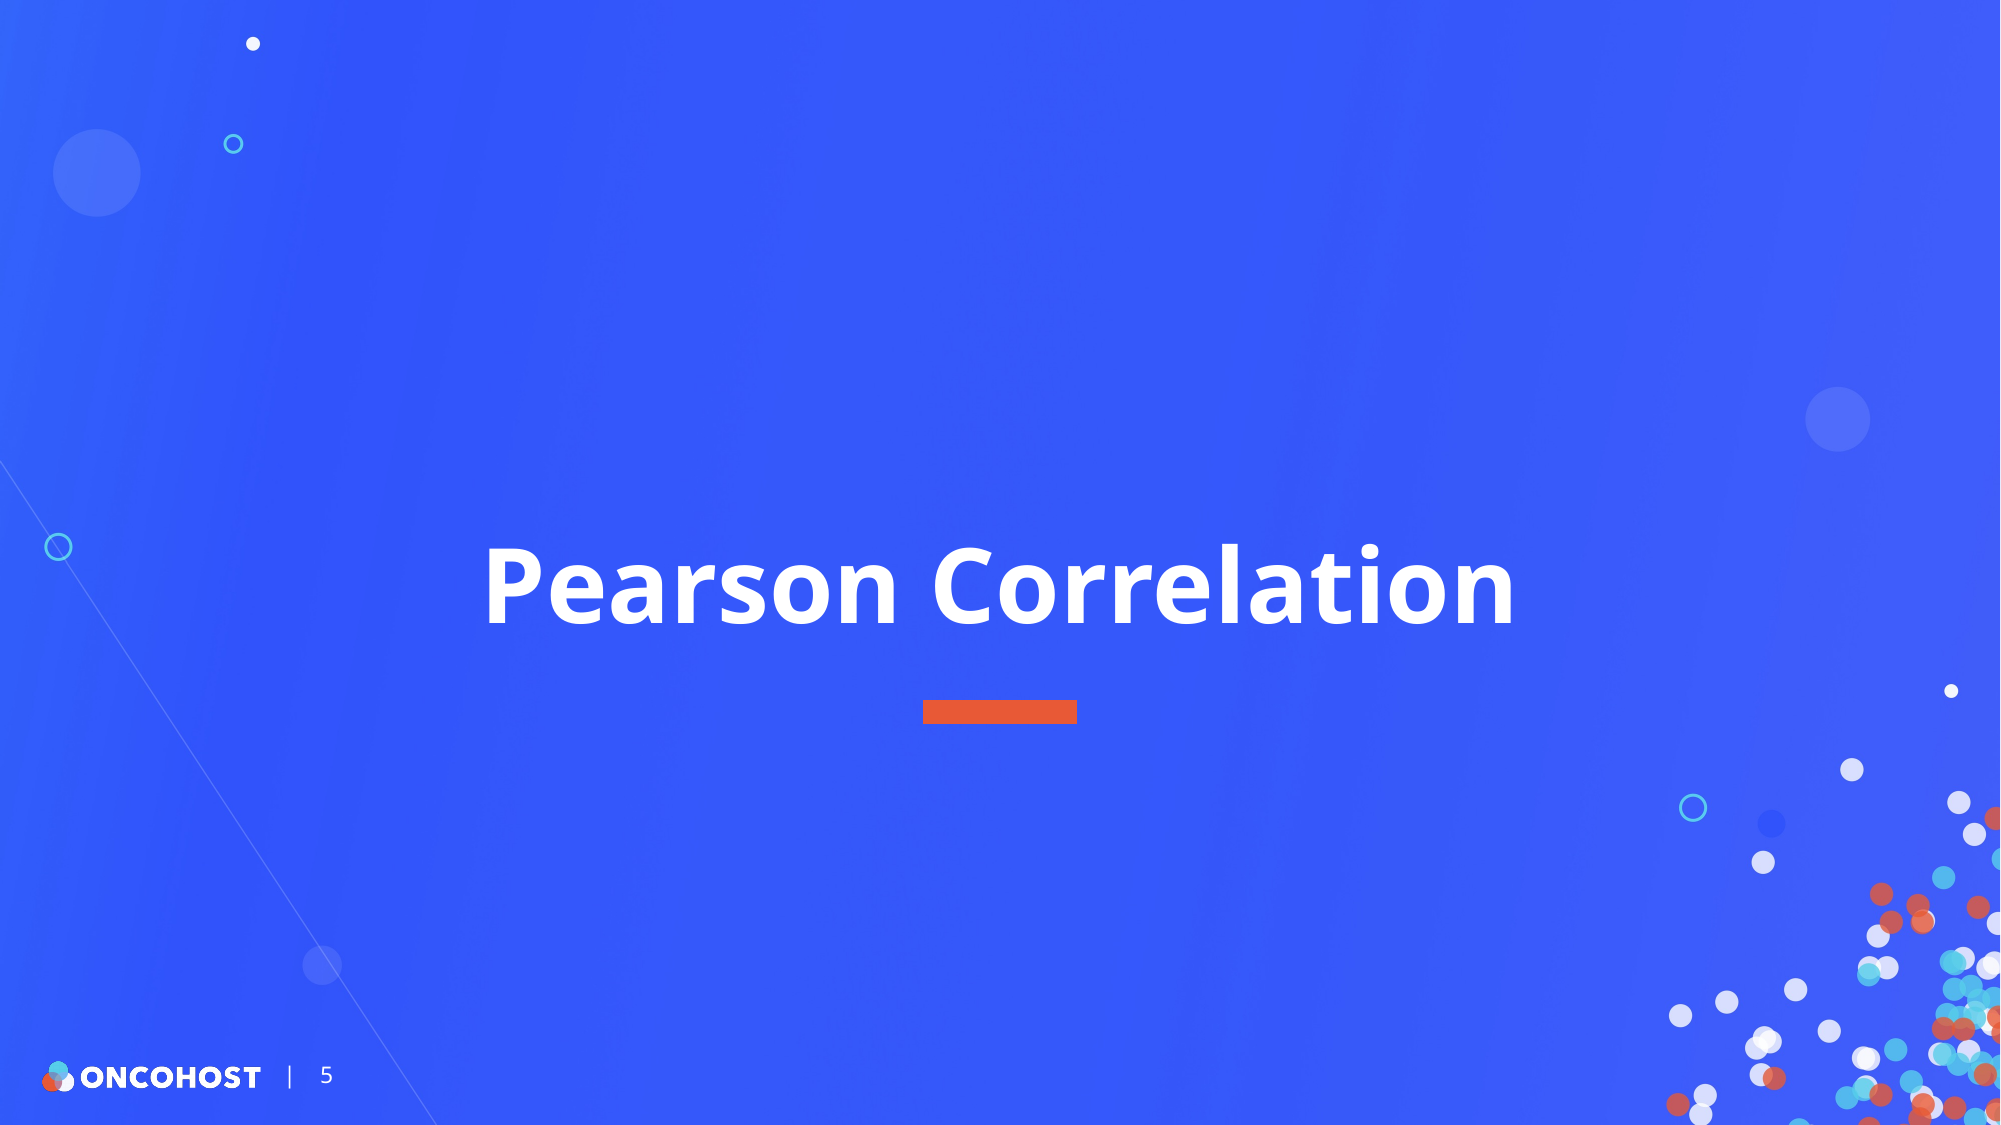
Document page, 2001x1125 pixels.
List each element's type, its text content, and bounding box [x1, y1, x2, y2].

title Pearson Correlation [137, 268, 1863, 652]
picture [0, 0, 2001, 1125]
slide_number | 5 [283, 1046, 428, 1107]
